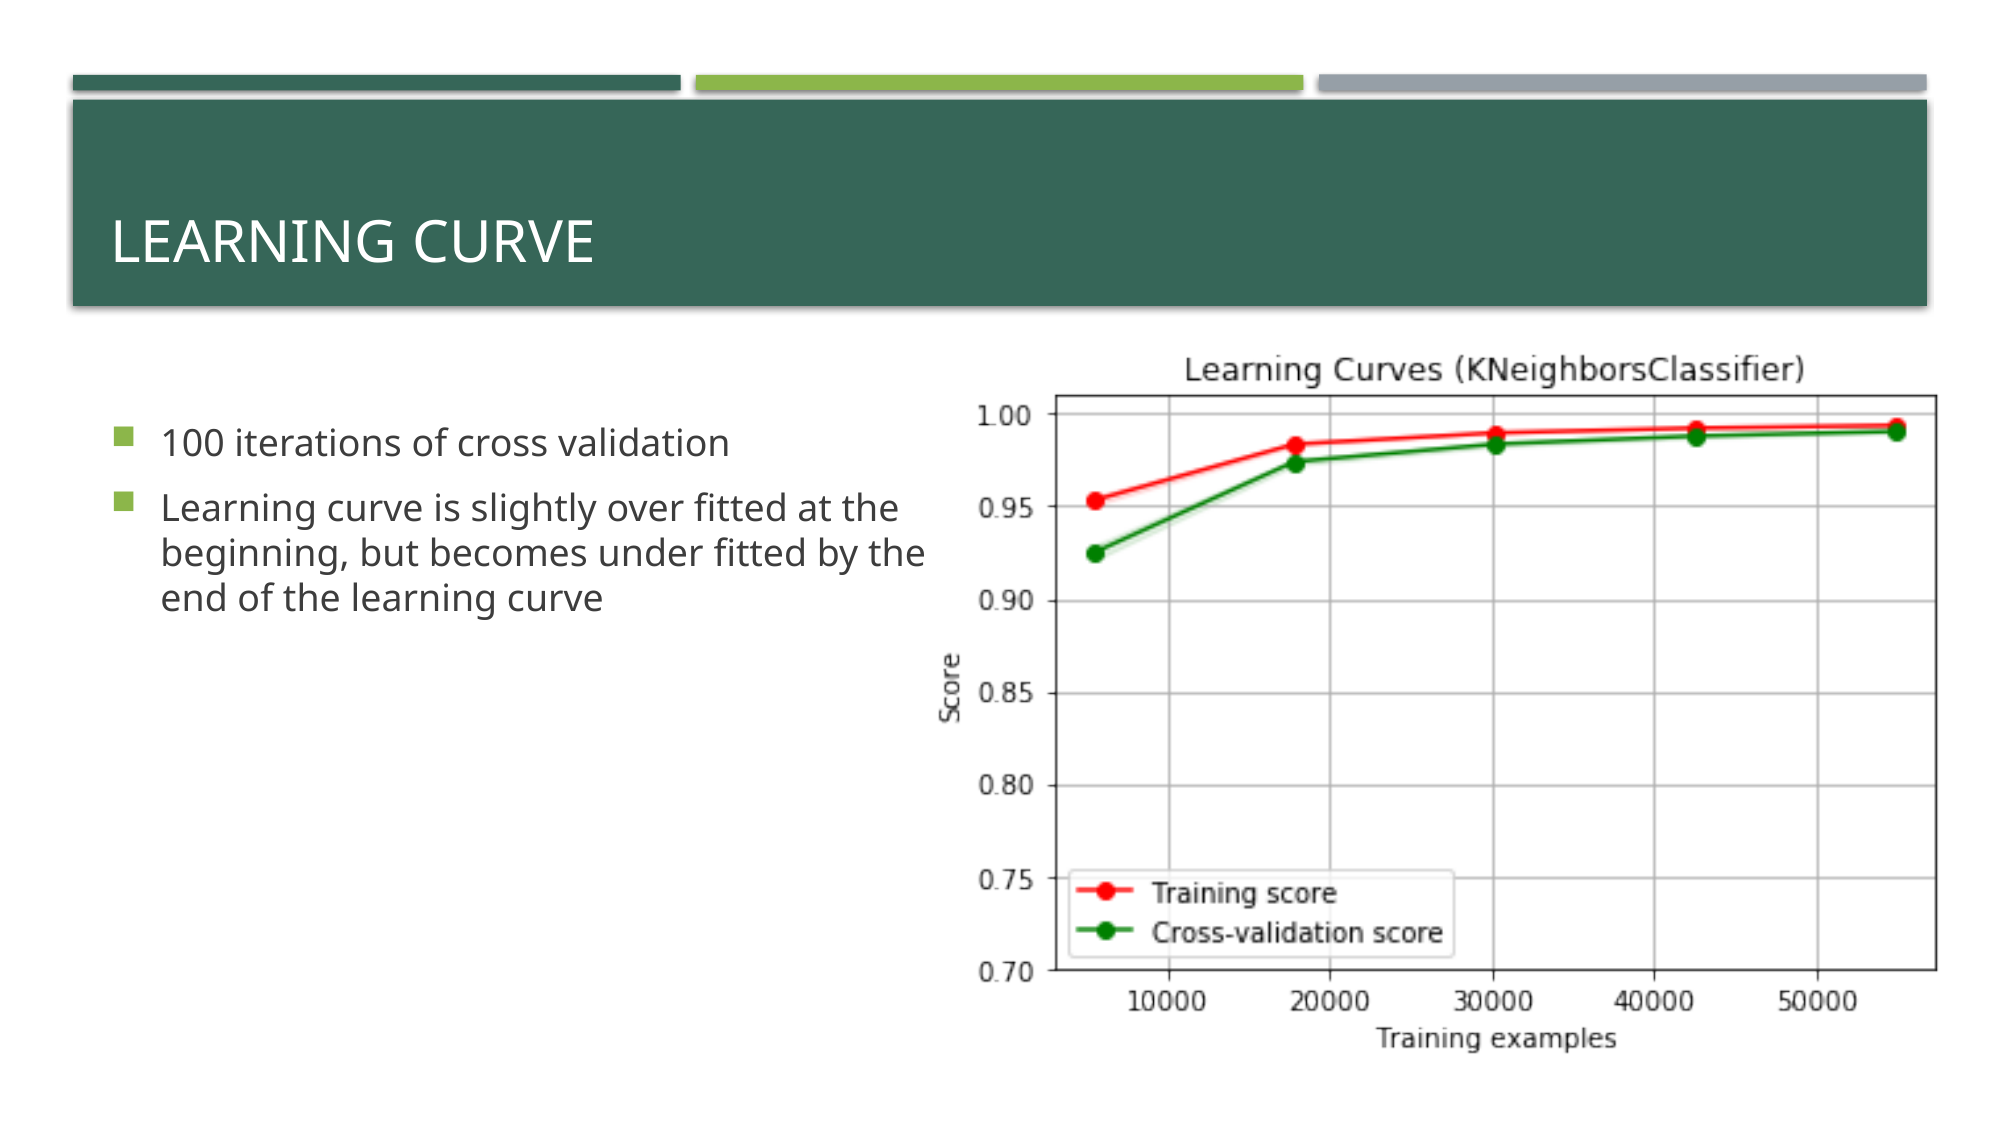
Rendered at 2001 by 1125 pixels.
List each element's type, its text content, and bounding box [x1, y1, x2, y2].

list 100 iterations of cross validation Learning curve is slightly over fitted at the beginning, but becomes under fitted by the end of the learning curve [95, 359, 914, 679]
title Learning Curve [95, 119, 1905, 282]
picture [920, 336, 1966, 1071]
